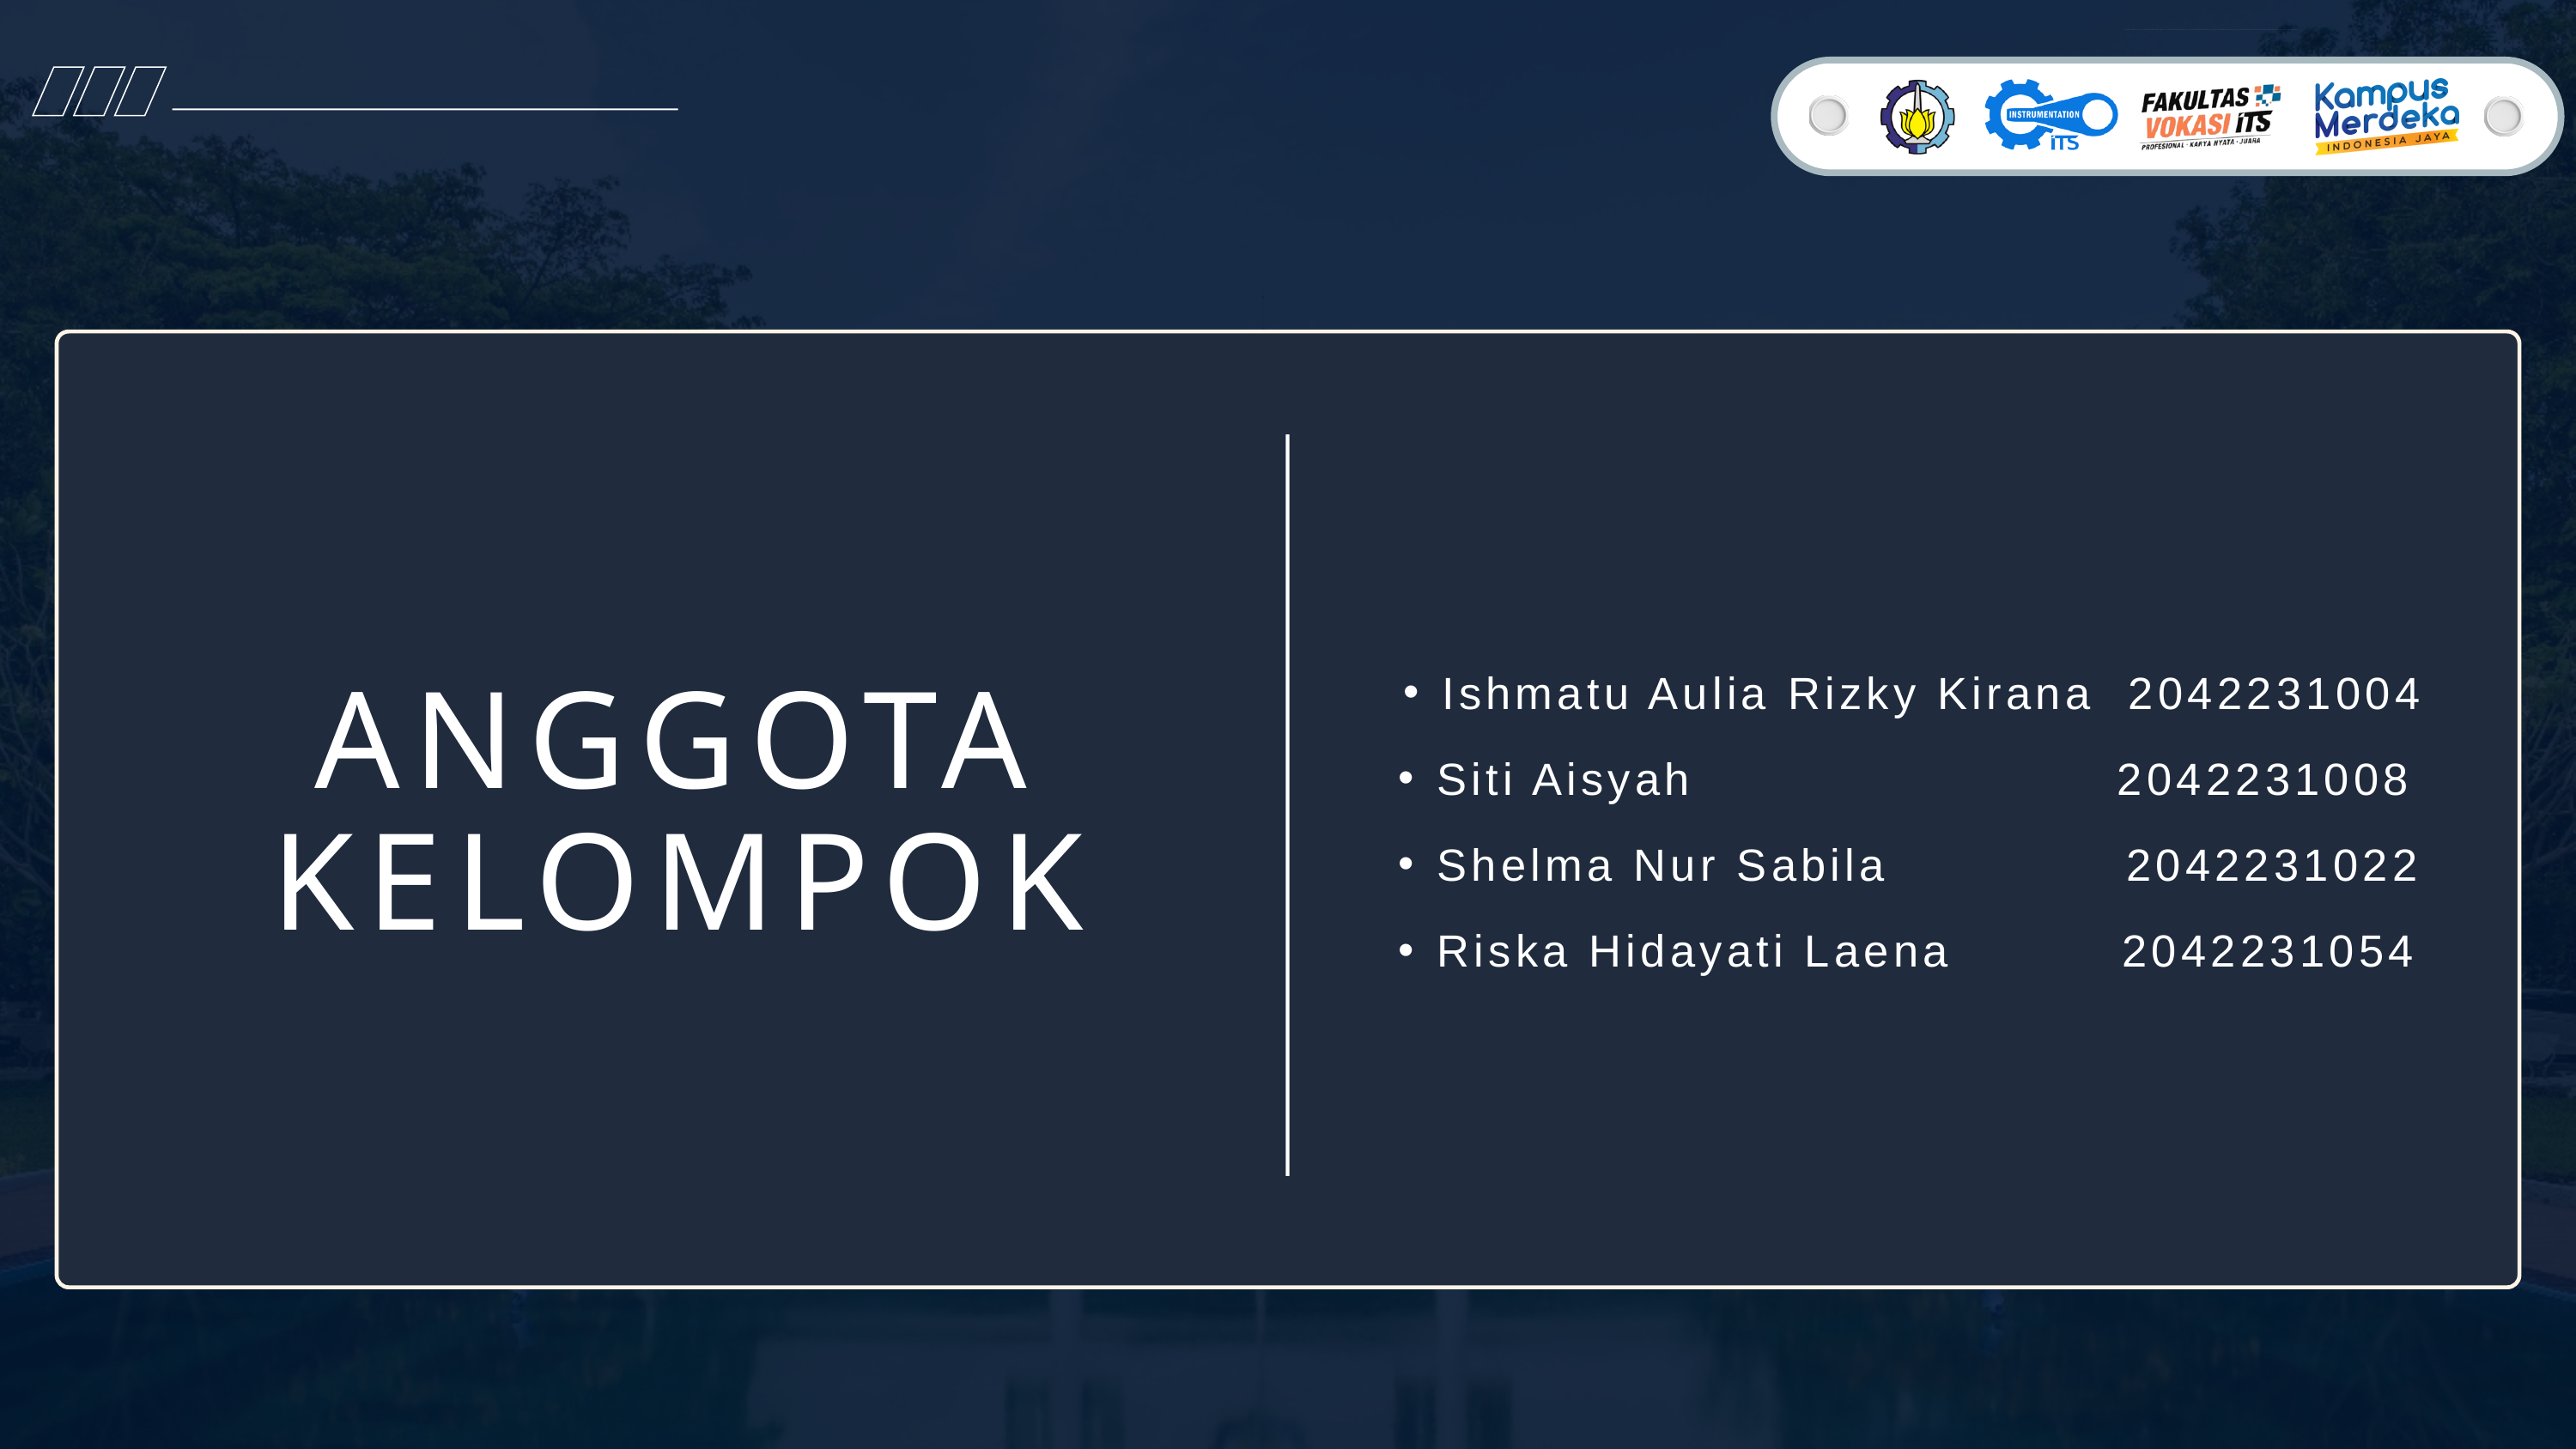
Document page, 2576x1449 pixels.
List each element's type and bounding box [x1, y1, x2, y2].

text_box [56, 330, 2520, 1288]
text_box [0, 0, 2576, 1449]
text_box [1773, 27, 2561, 204]
text_box [32, 66, 678, 116]
